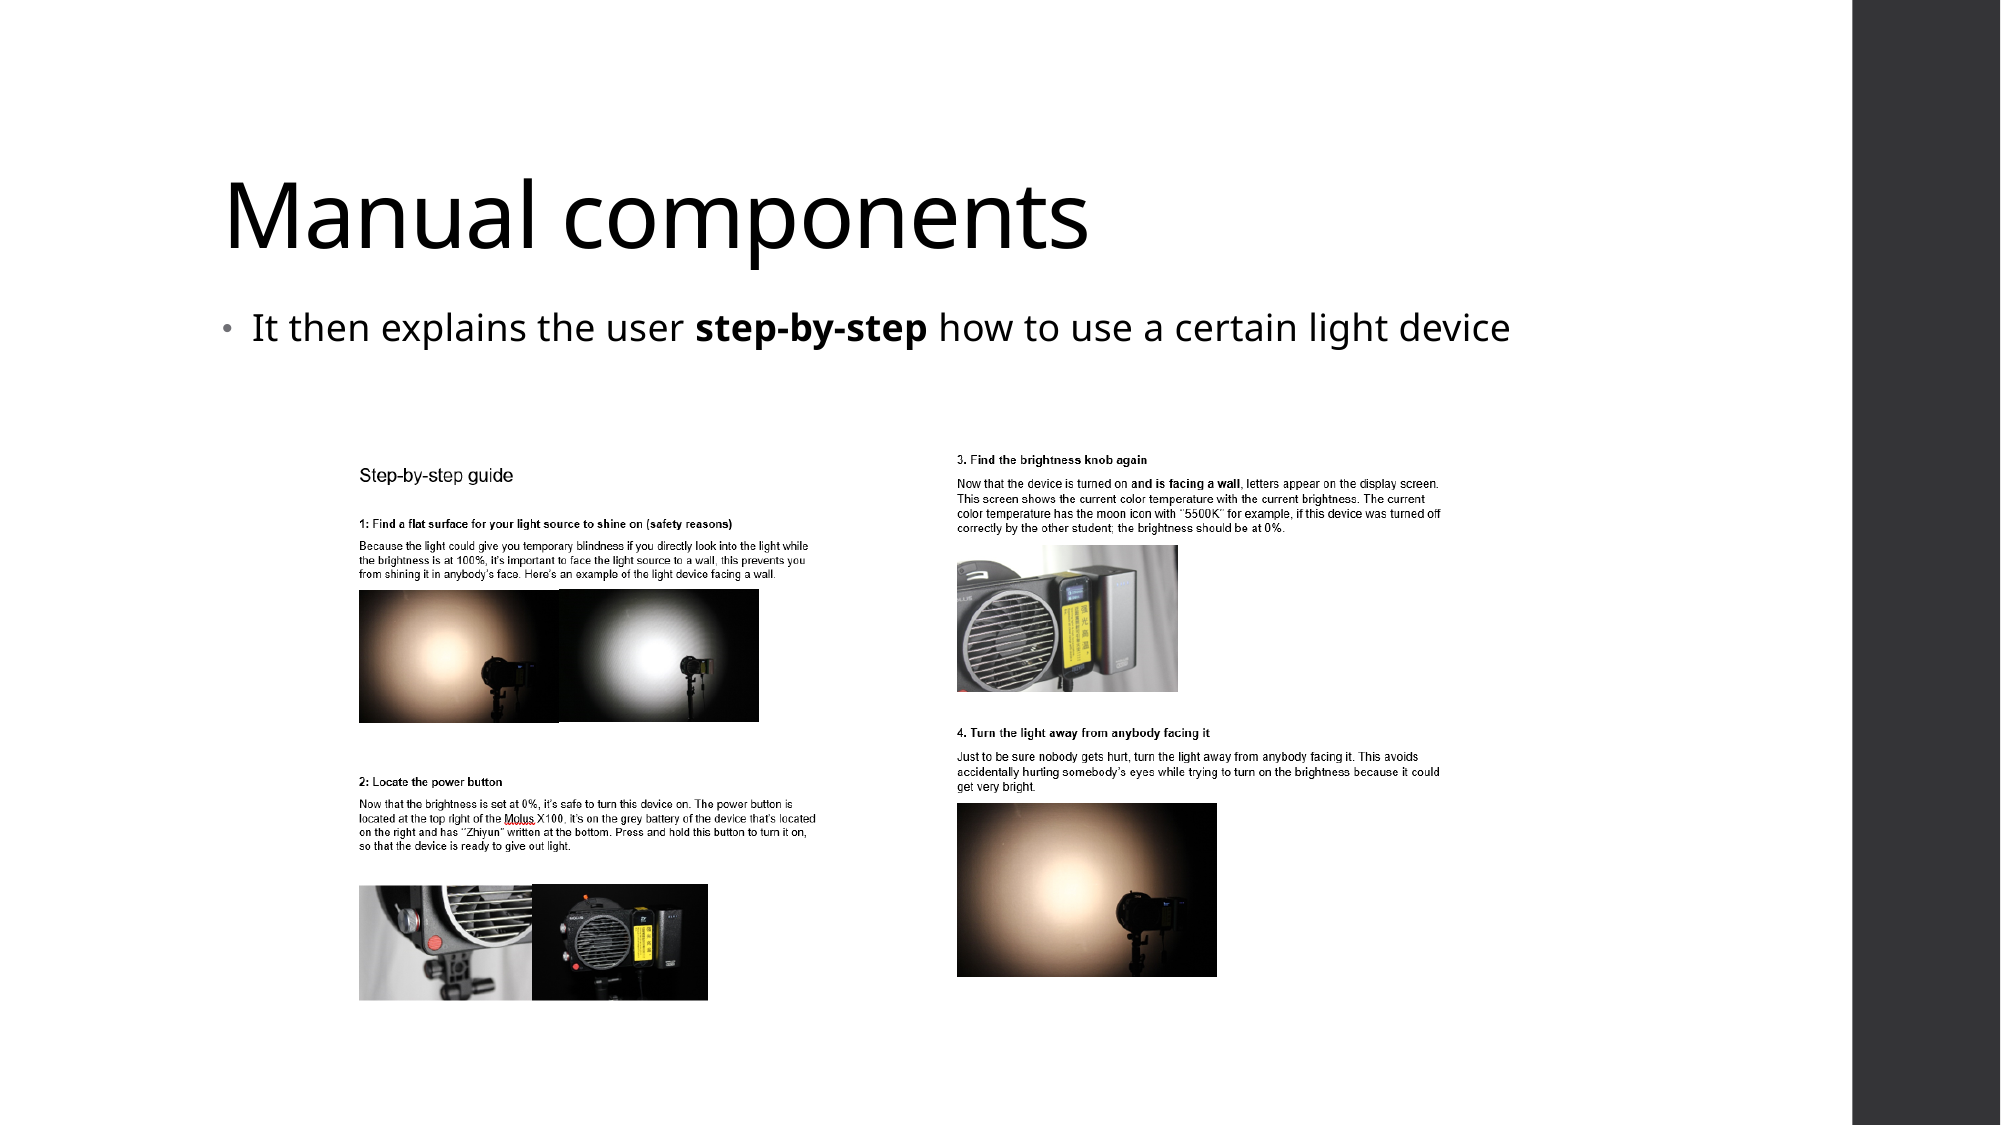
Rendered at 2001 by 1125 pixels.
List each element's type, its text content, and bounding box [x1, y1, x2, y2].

picture [311, 402, 873, 1036]
list It then explains the user step-by-step how to use a certain light device [206, 299, 1617, 1014]
title Manual components [206, 60, 1797, 278]
picture [920, 409, 1456, 1085]
